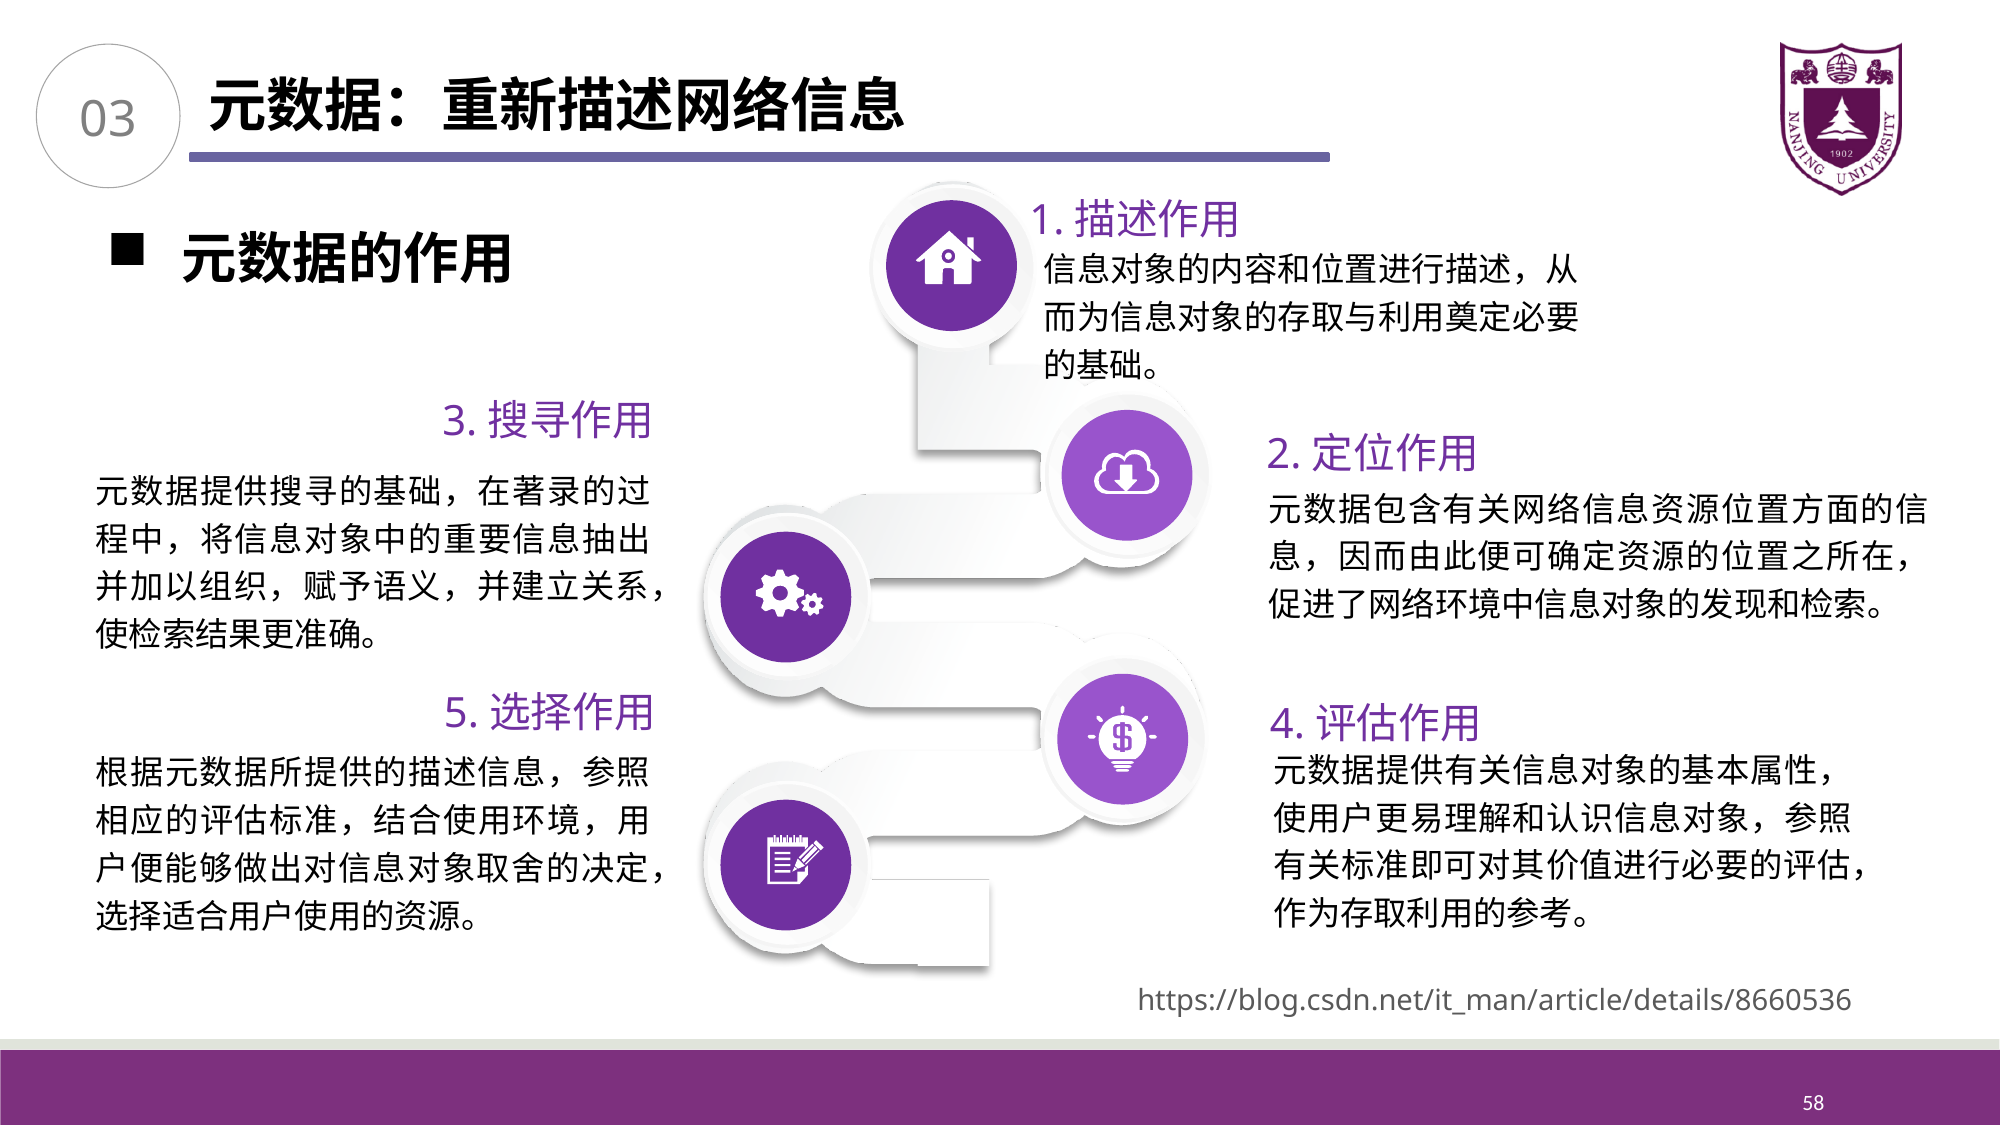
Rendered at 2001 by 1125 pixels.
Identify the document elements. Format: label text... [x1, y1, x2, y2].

text_box 5.选择作用 [428, 678, 631, 736]
text_box 4.评估作用 [1271, 689, 1498, 733]
text_box 元数据：重新描述网络信息 [193, 60, 923, 146]
picture [634, 133, 1263, 967]
text_box https://blog.csdn.net/it_man/article/details/8660536 [1122, 966, 1961, 1024]
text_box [1040, 654, 1209, 823]
text_box 元数据提供搜寻的基础，在著录的过程中，将信息对象中的重要信息抽出并加以组织，赋予语义，并建立关系，使检索结果更准确。 [81, 454, 631, 661]
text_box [755, 569, 825, 618]
text_box [1271, 152, 1330, 162]
text_box 03 [35, 42, 182, 190]
text_box 2.定位作用 [1271, 419, 1494, 472]
picture [1779, 42, 1902, 196]
text_box 元数据包含有关网络信息资源位置方面的信息，因而由此便可确定资源的位置之所在，促进了网络环境中信息对象的发现和检索。 [1271, 472, 1944, 631]
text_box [703, 780, 872, 949]
text_box 元数据的作用 [92, 215, 587, 298]
text_box 根据元数据所提供的描述信息，参照相应的评估标准，结合使用环境，用户便能够做出对信息对象取舍的决定，选择适合用户使用的资源。 [81, 736, 631, 942]
text_box 信息对象的内容和位置进行描述，从而为信息对象的存取与利用奠定必要的基础。 [1271, 233, 1594, 392]
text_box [1087, 705, 1158, 773]
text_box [868, 183, 1038, 353]
text_box [189, 152, 628, 162]
slide_number 58 [1624, 1071, 1840, 1125]
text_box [766, 834, 825, 885]
text_box 3.搜寻作用 [427, 386, 631, 452]
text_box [1044, 390, 1213, 559]
text_box 元数据提供有关信息对象的基本属性，使用户更易理解和认识信息对象，参照有关标准即可对其价值进行必要的评估，作为存取利用的参考。 [1271, 733, 1867, 940]
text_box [703, 512, 872, 681]
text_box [915, 230, 982, 285]
